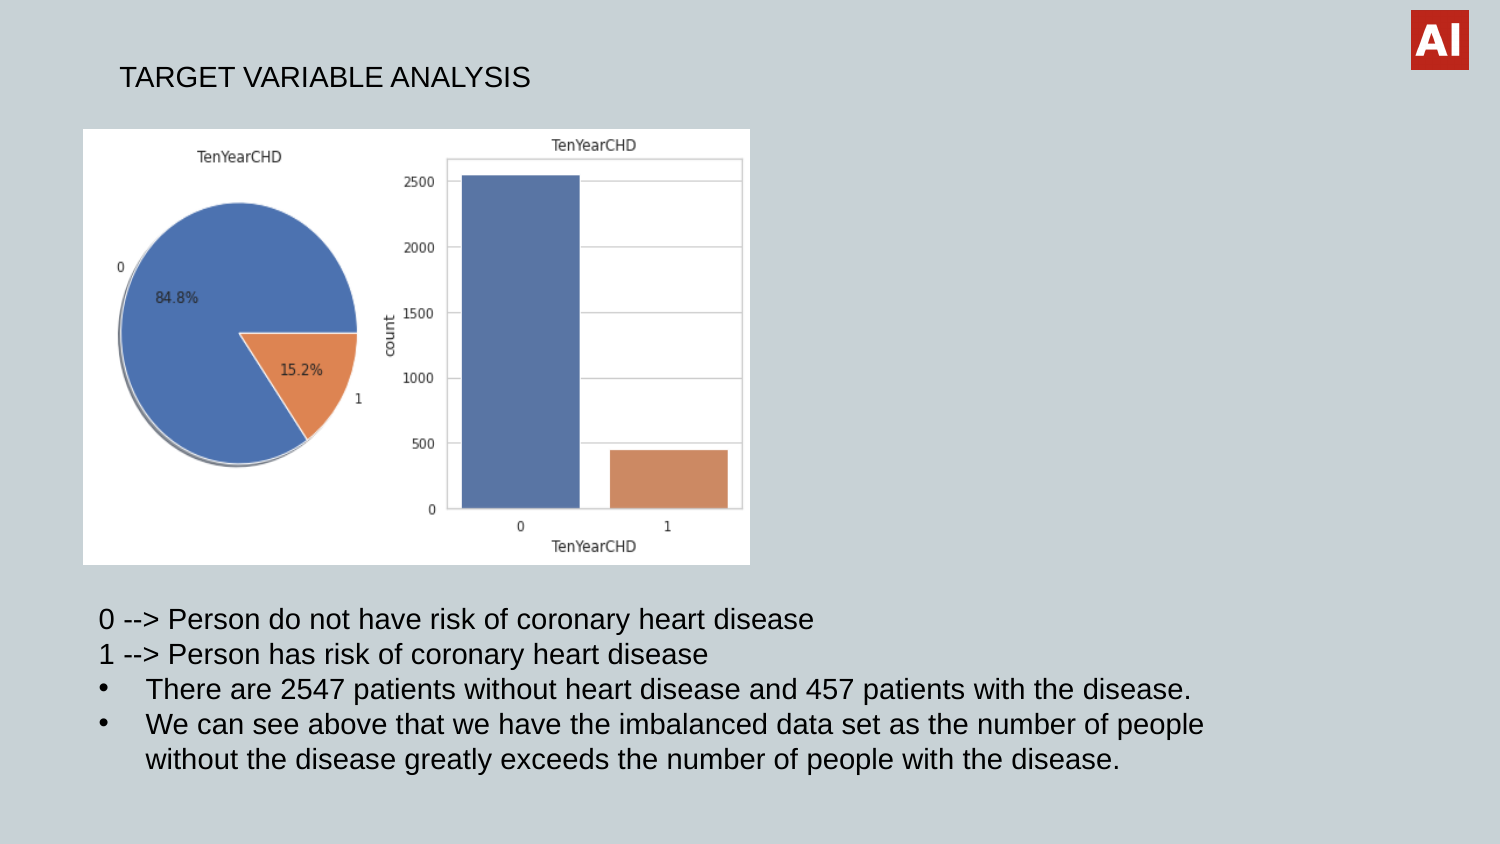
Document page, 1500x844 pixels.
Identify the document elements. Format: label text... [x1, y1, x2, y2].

text_box TARGET VARIABLE ANALYSIS [104, 51, 984, 101]
text_box 0 --> Person do not have risk of coronary heart disease 1 --> Person has risk of coronary heart disease There are 2547 patients without heart disease and 457 patients with the disease. We can see above that we have the imbalanced data set as the number of people without the disease greatly exceeds the number of people with the disease. [83, 592, 1256, 783]
picture [1411, 10, 1469, 70]
picture [83, 129, 751, 565]
